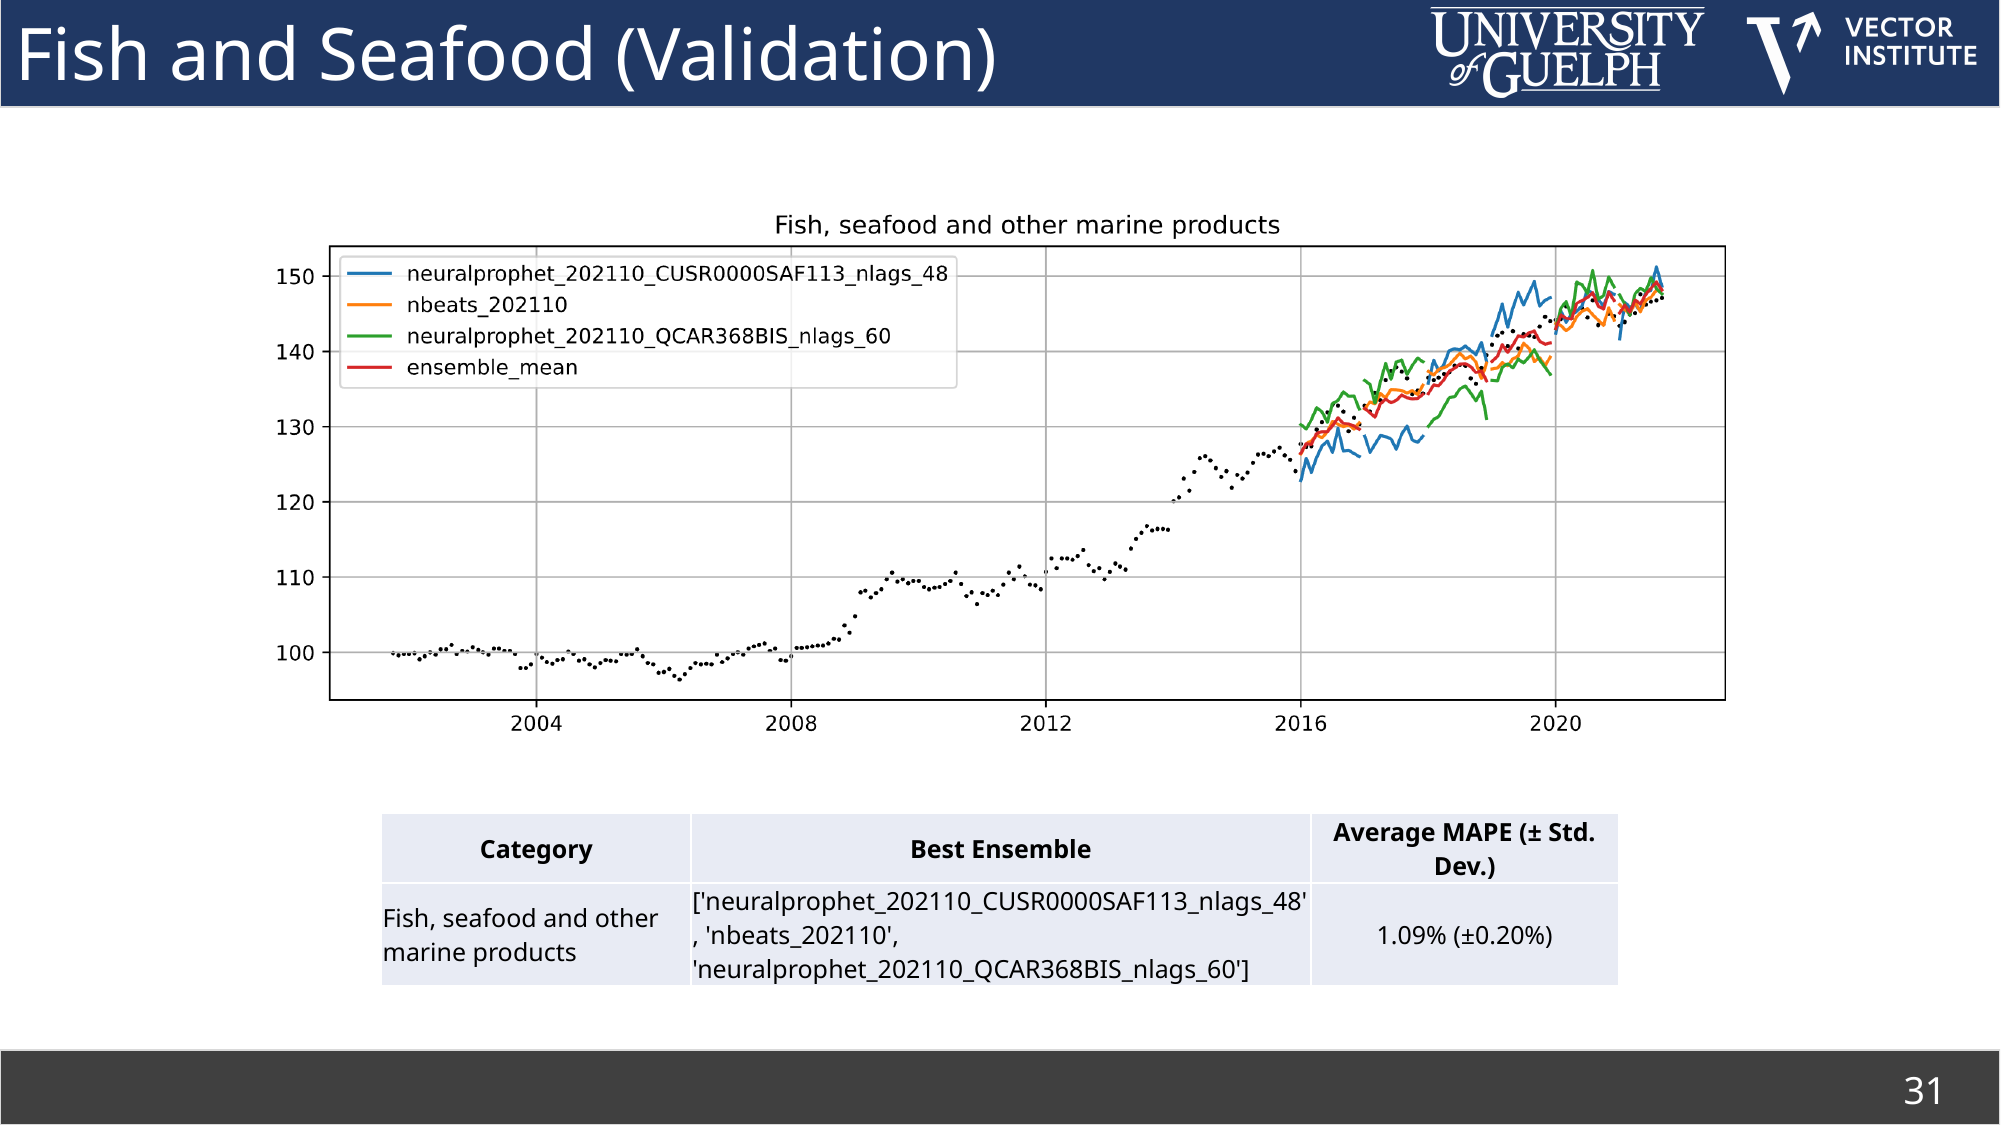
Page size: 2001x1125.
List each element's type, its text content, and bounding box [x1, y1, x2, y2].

table_header Category [382, 814, 690, 882]
title Fish and Seafood (Validation) [0, 0, 2000, 103]
table_cell 1.09% (±0.20%) [1312, 884, 1618, 985]
table_cell ['neuralprophet_202110_CUSR0000SAF113_nlags_48', 'nbeats_202110', 'neuralprophet_202110_QCAR368BIS_nlags_60'] [692, 884, 1310, 985]
picture [260, 199, 1740, 750]
slide_number 31 [1511, 1059, 1962, 1120]
table_cell Fish, seafood and other marine products [382, 884, 690, 985]
table_header Best Ensemble [692, 814, 1310, 882]
table_header Average MAPE (± Std. Dev.) [1312, 814, 1618, 882]
